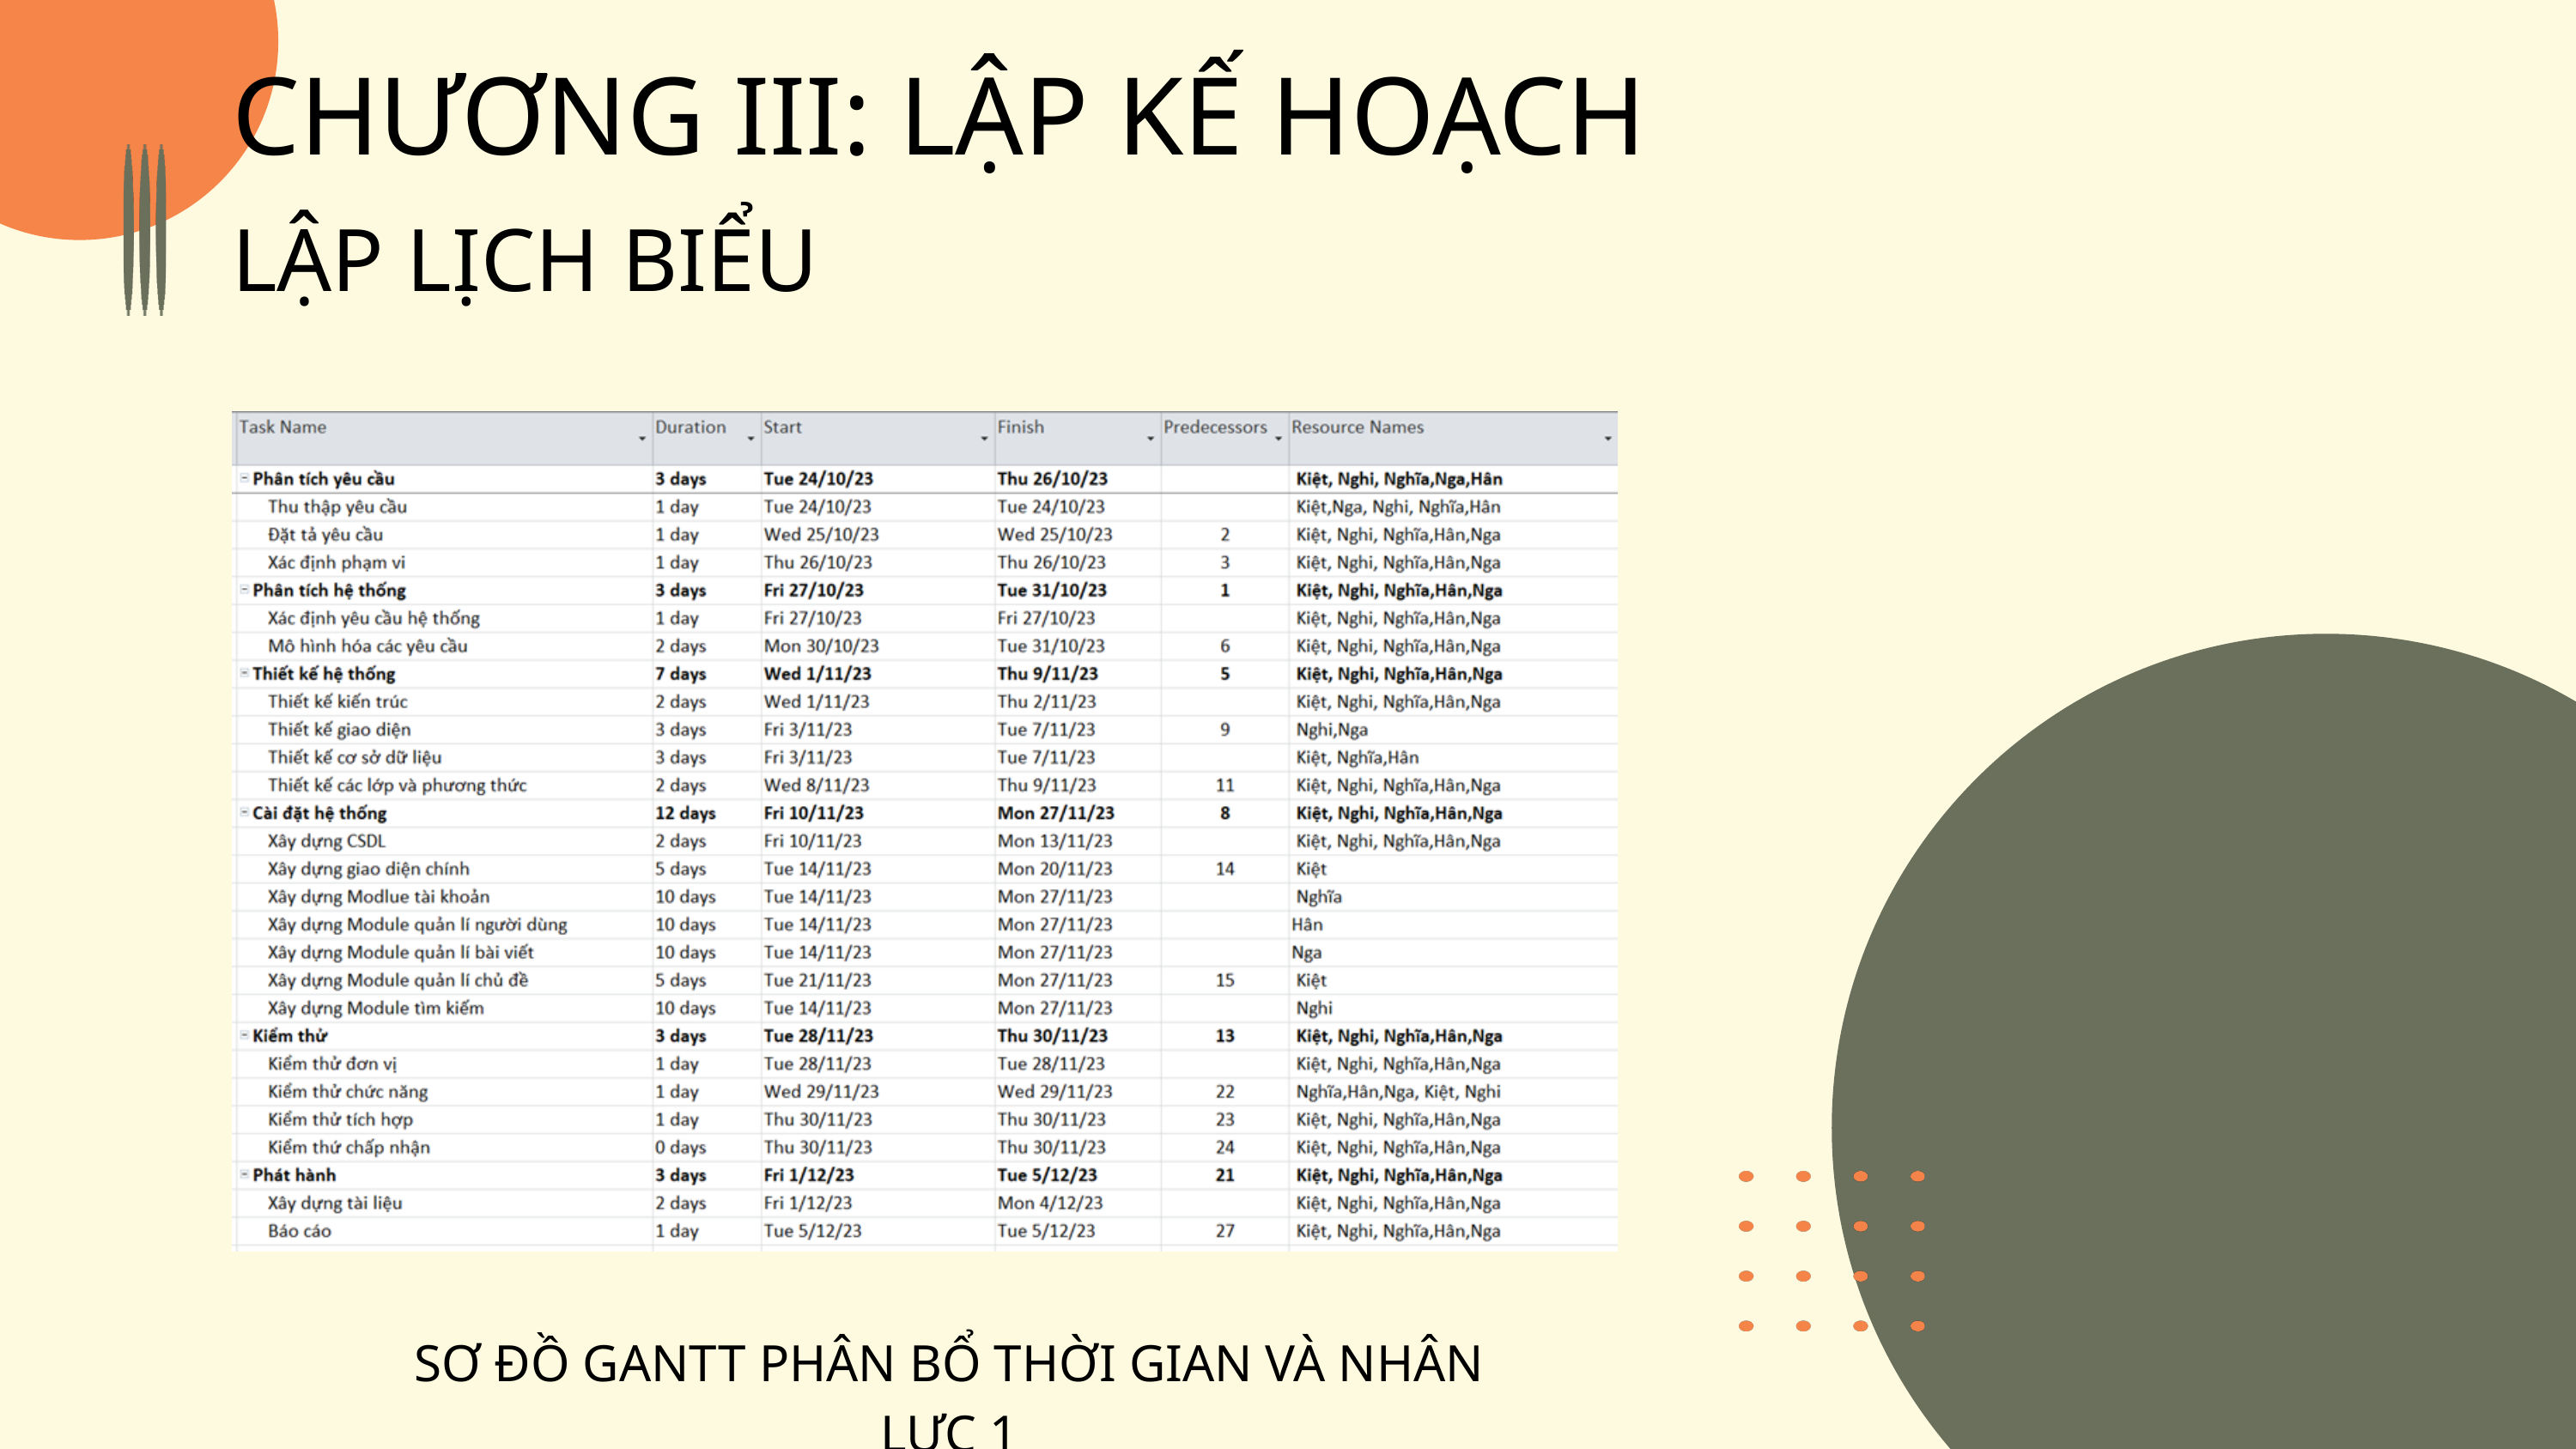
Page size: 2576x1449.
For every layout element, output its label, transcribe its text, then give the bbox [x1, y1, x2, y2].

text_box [0, 0, 279, 240]
text_box [232, 411, 1619, 1252]
text_box CHƯƠNG III: LẬP KẾ HOẠCH [283, 76, 1877, 177]
text_box [1739, 1171, 1826, 1331]
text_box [1831, 634, 2576, 1449]
text_box SƠ ĐỒ GANTT PHÂN BỔ THỜI GIAN VÀ NHÂN LỰC 1 [385, 1321, 1514, 1449]
text_box LẬP LỊCH BIỂU [232, 252, 1024, 309]
text_box [123, 247, 167, 316]
